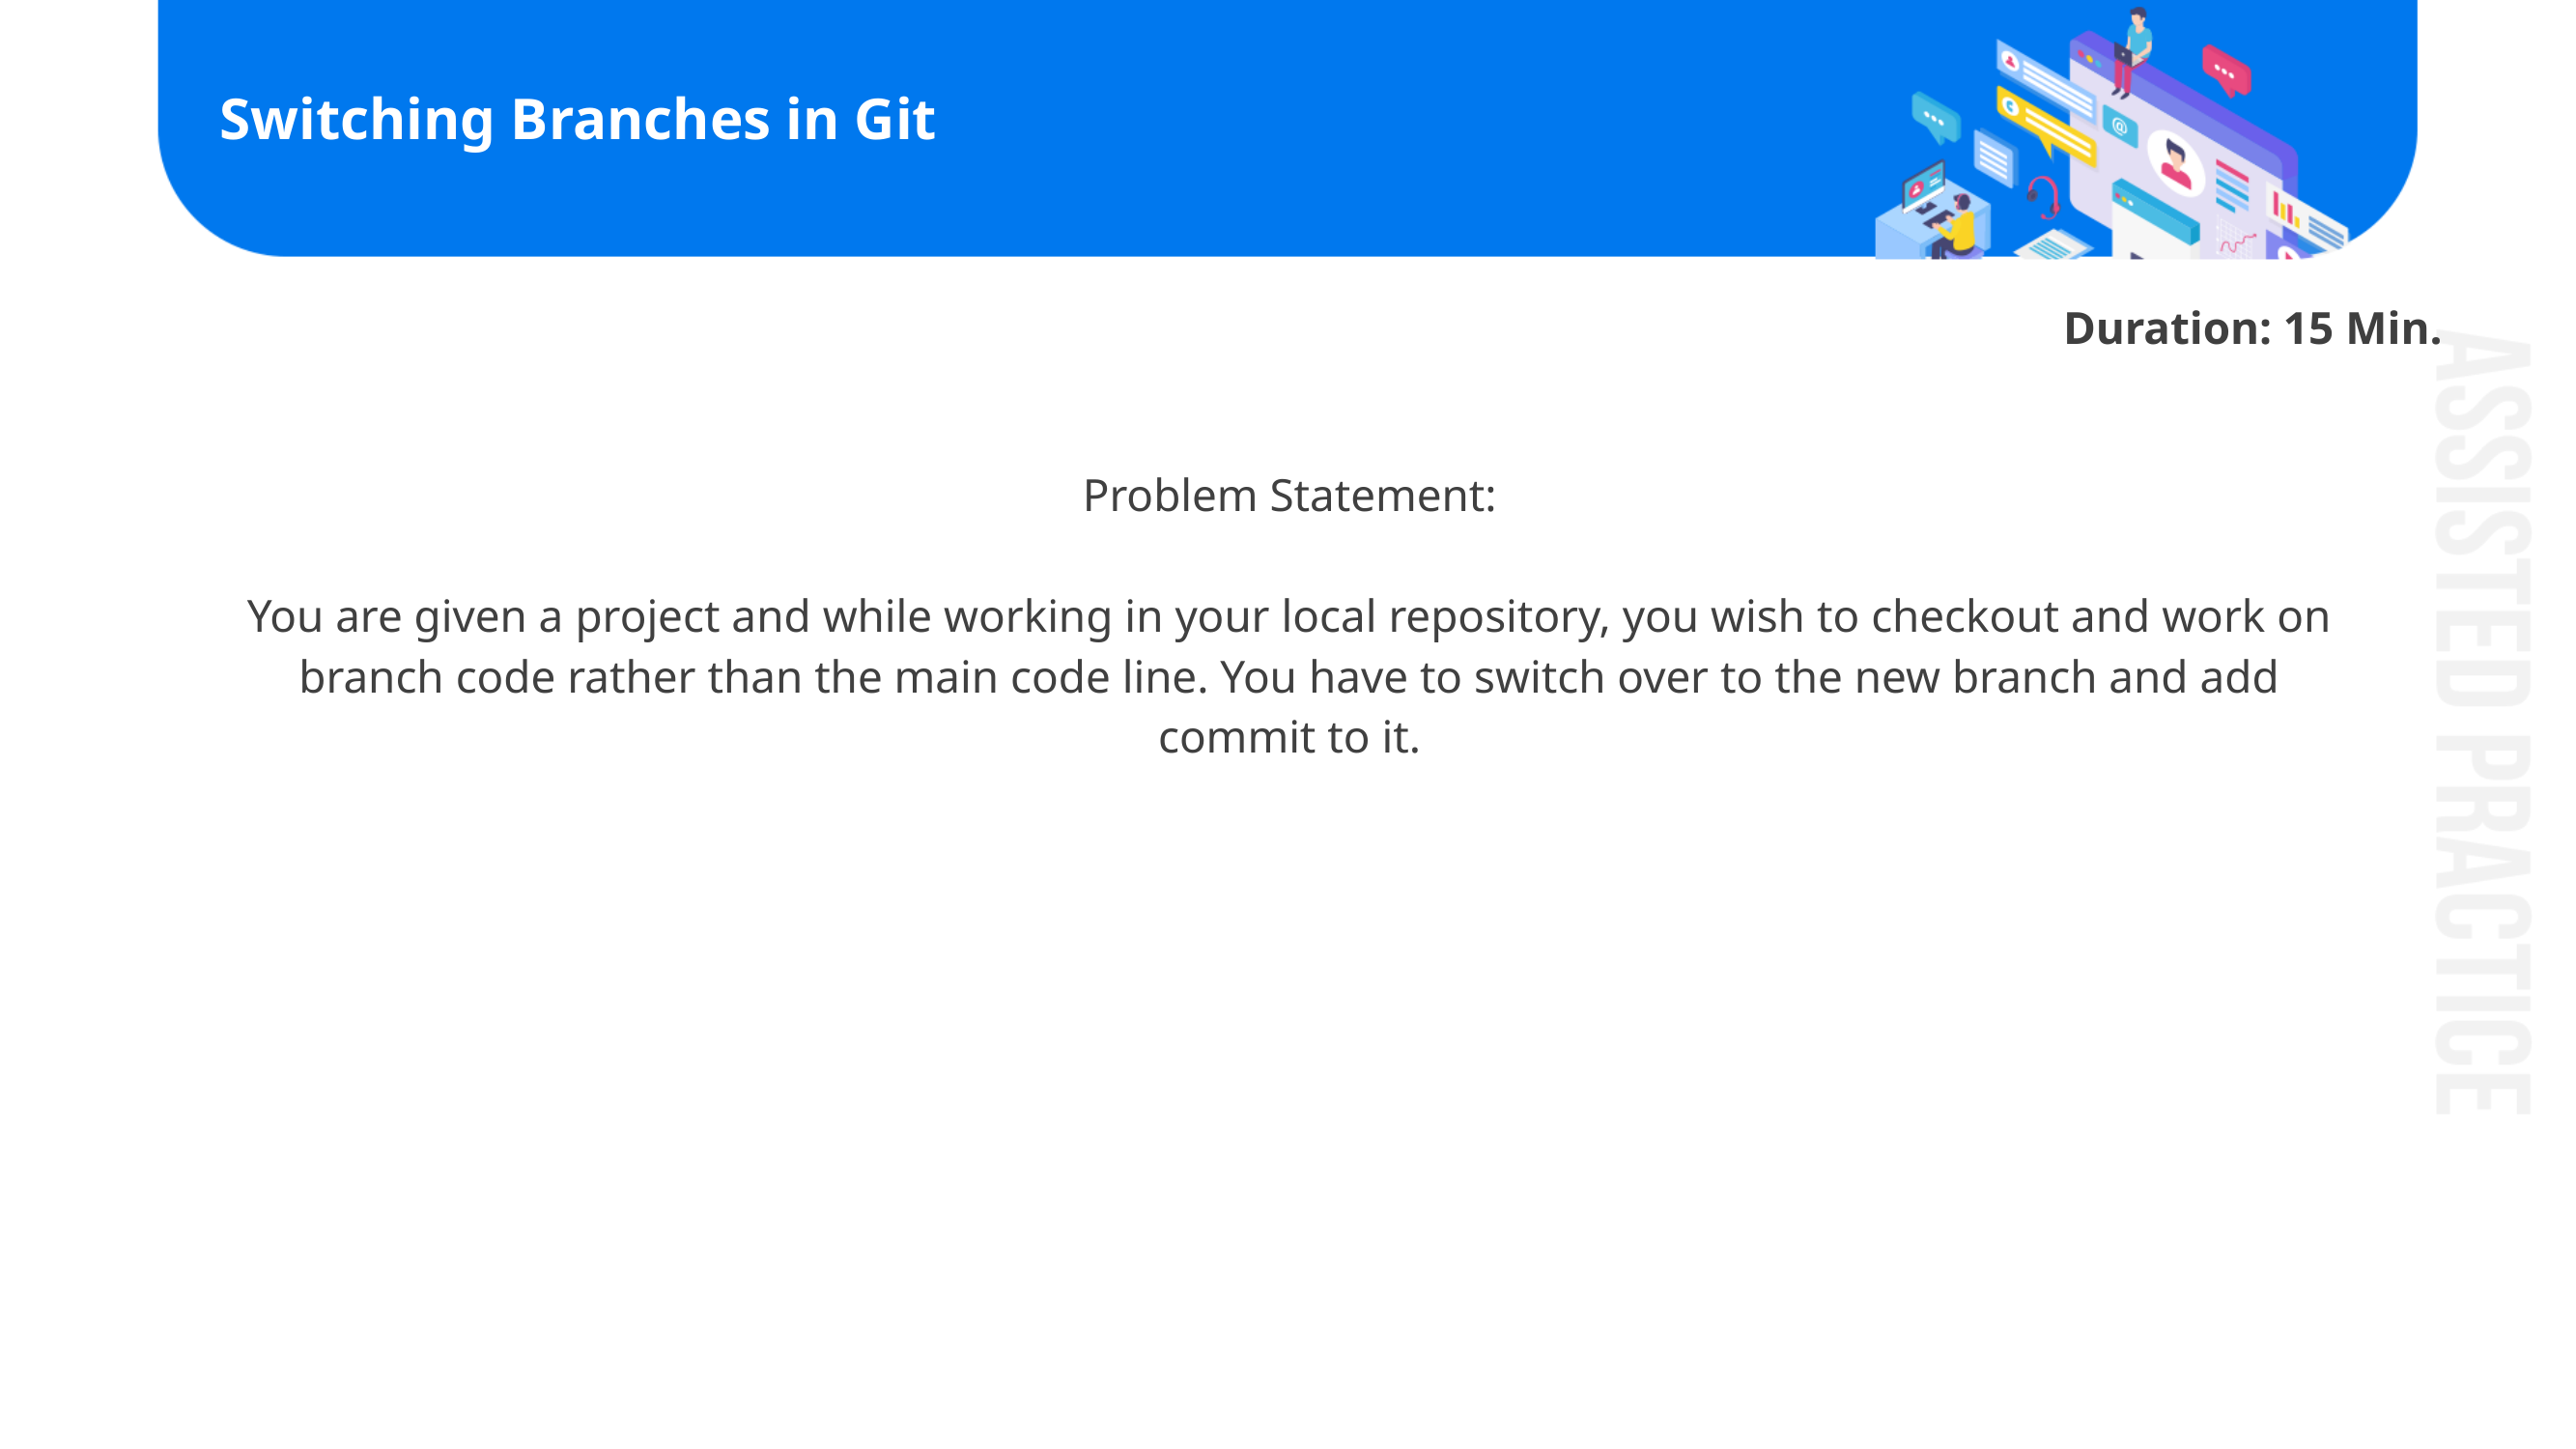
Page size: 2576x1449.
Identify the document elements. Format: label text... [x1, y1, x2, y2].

text_box Duration: 15 Min. [2049, 286, 2478, 369]
picture [0, 0, 2576, 1449]
title Switching Branches in Git [205, 69, 1742, 175]
list Problem Statement: You are given a project and while working in your local repository, you wish to checkout and work on branch code rather than the main code line. You have to switch over to the new branch and add commit to it. [204, 452, 2375, 1307]
